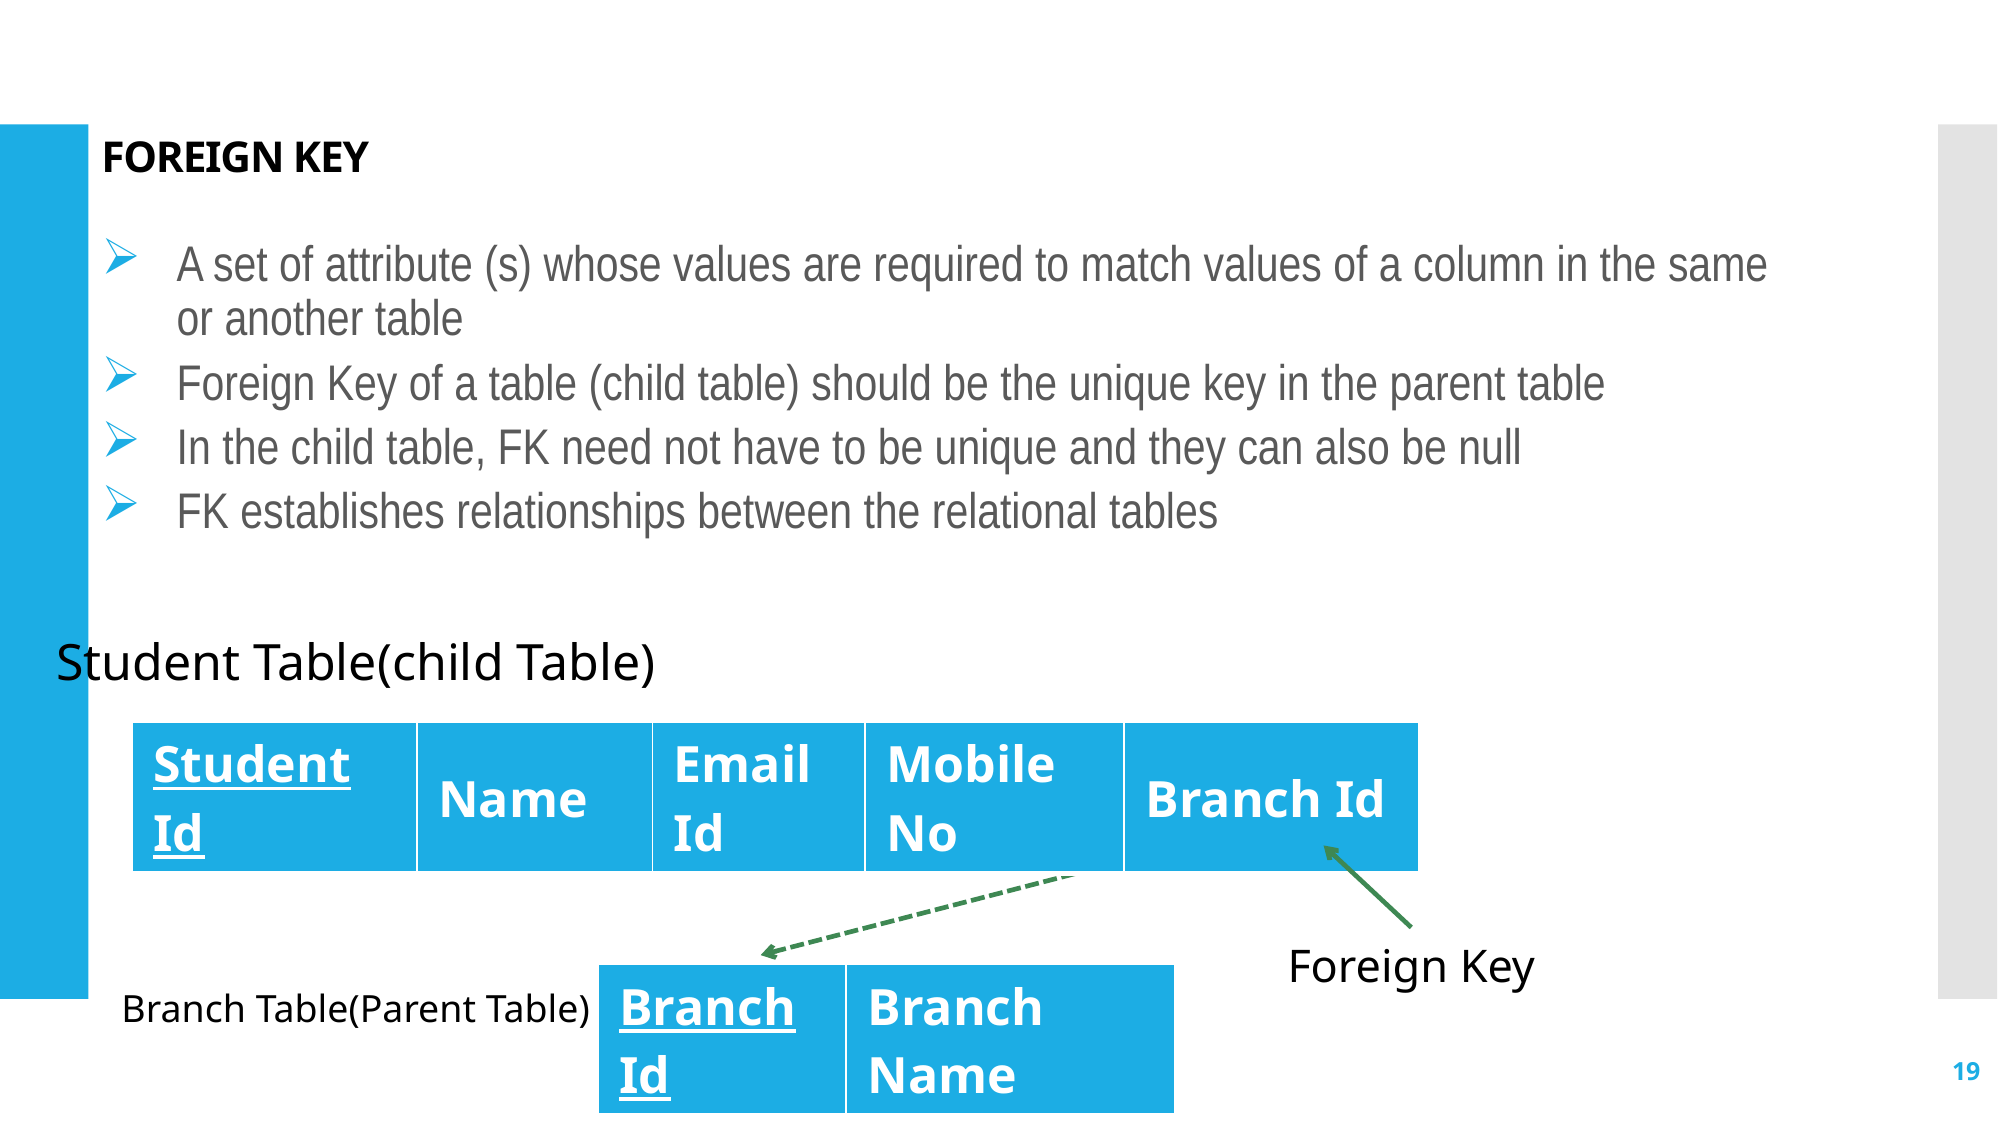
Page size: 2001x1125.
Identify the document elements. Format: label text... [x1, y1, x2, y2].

table_header Student Id [133, 724, 416, 871]
table_header Name [418, 724, 652, 871]
footer DBMS [493, 1045, 1463, 1106]
title FOREIGN KEY [86, 128, 1653, 189]
text_box Foreign Key [1260, 927, 1563, 1005]
text_box Branch Table(Parent Table) [85, 975, 627, 1043]
table_header Branch Name [847, 1106, 1174, 1113]
table_header Branch Id [599, 1106, 845, 1113]
table_header Branch Id [1125, 723, 1418, 871]
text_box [760, 836, 1220, 956]
table_header Email Id [653, 723, 864, 871]
slide_number 19 [1744, 1042, 1996, 1103]
text_box Student Table(child Table) [0, 619, 801, 724]
table_header Branch Id [599, 965, 845, 1045]
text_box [1323, 845, 1412, 928]
list A set of attribute (s) whose values are required to match values of a column in the same or another table Foreign Key of a table (child table) should be the unique key in the parent table In the child table, FK need not have to be unique and they can also be null FK establishes relationships between the relational tables [86, 231, 1830, 1036]
table_header Branch Name [847, 965, 1174, 1045]
table_header Mobile No [866, 723, 1123, 836]
